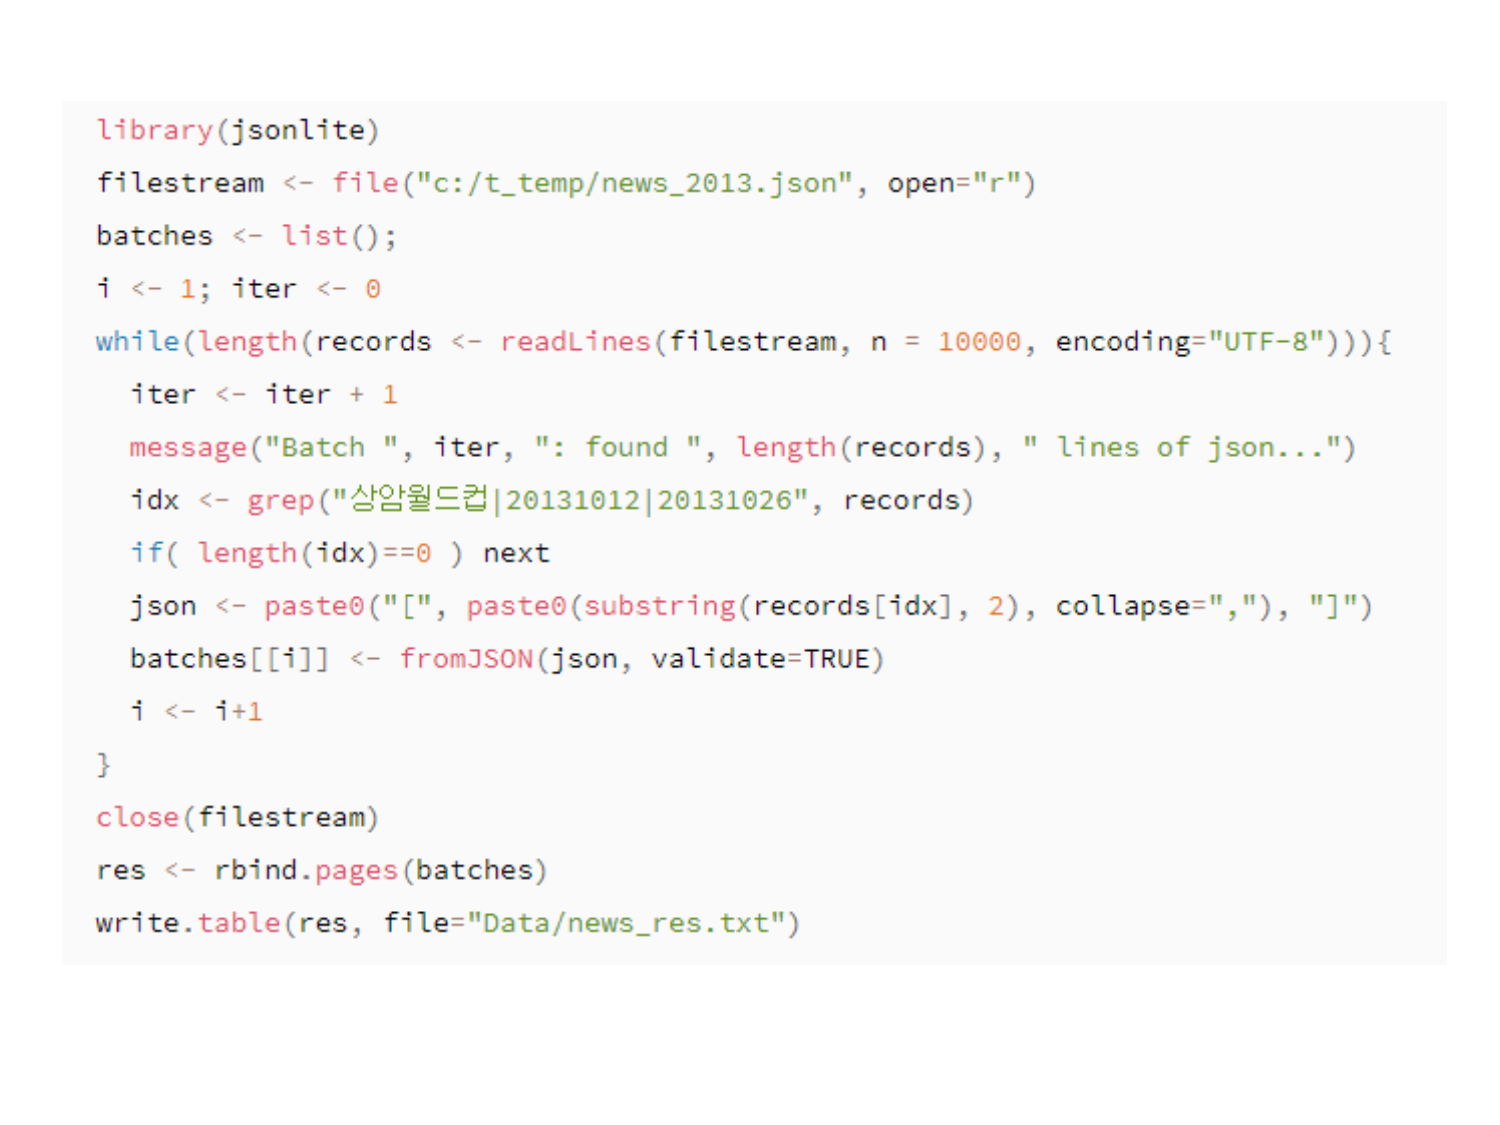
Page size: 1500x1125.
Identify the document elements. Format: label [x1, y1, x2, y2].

picture [52, 101, 1448, 965]
